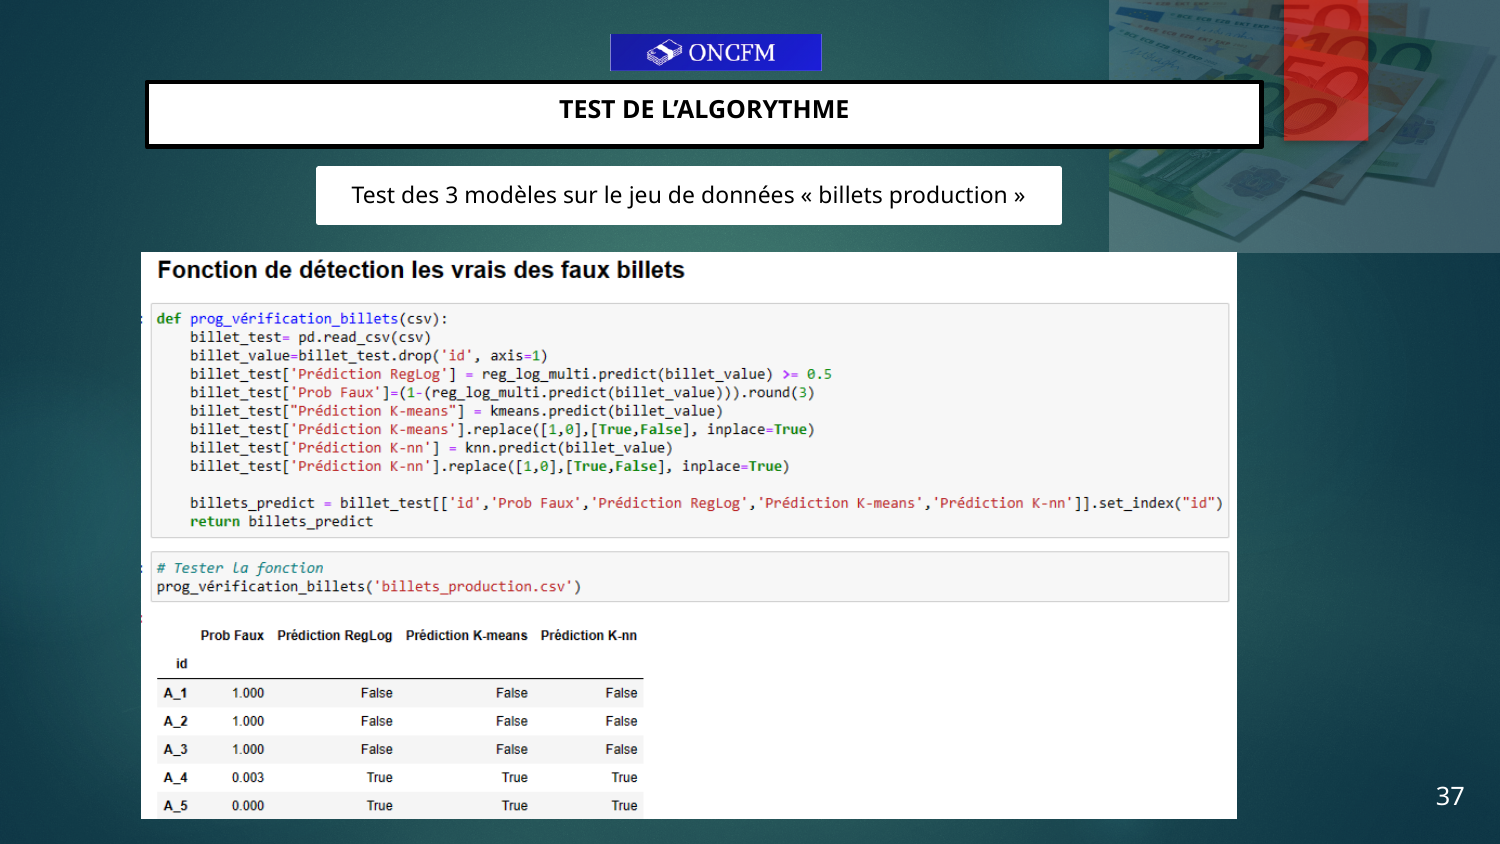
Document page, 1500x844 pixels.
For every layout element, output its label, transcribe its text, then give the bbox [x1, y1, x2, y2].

picture [610, 34, 822, 71]
picture [0, 0, 1500, 844]
text_box TEST DE L’ALGORYTHME [146, 82, 1103, 147]
text_box Test des 3 modèles sur le jeu de données « billets production » [318, 168, 1060, 223]
slide_number 37 [1389, 764, 1480, 830]
